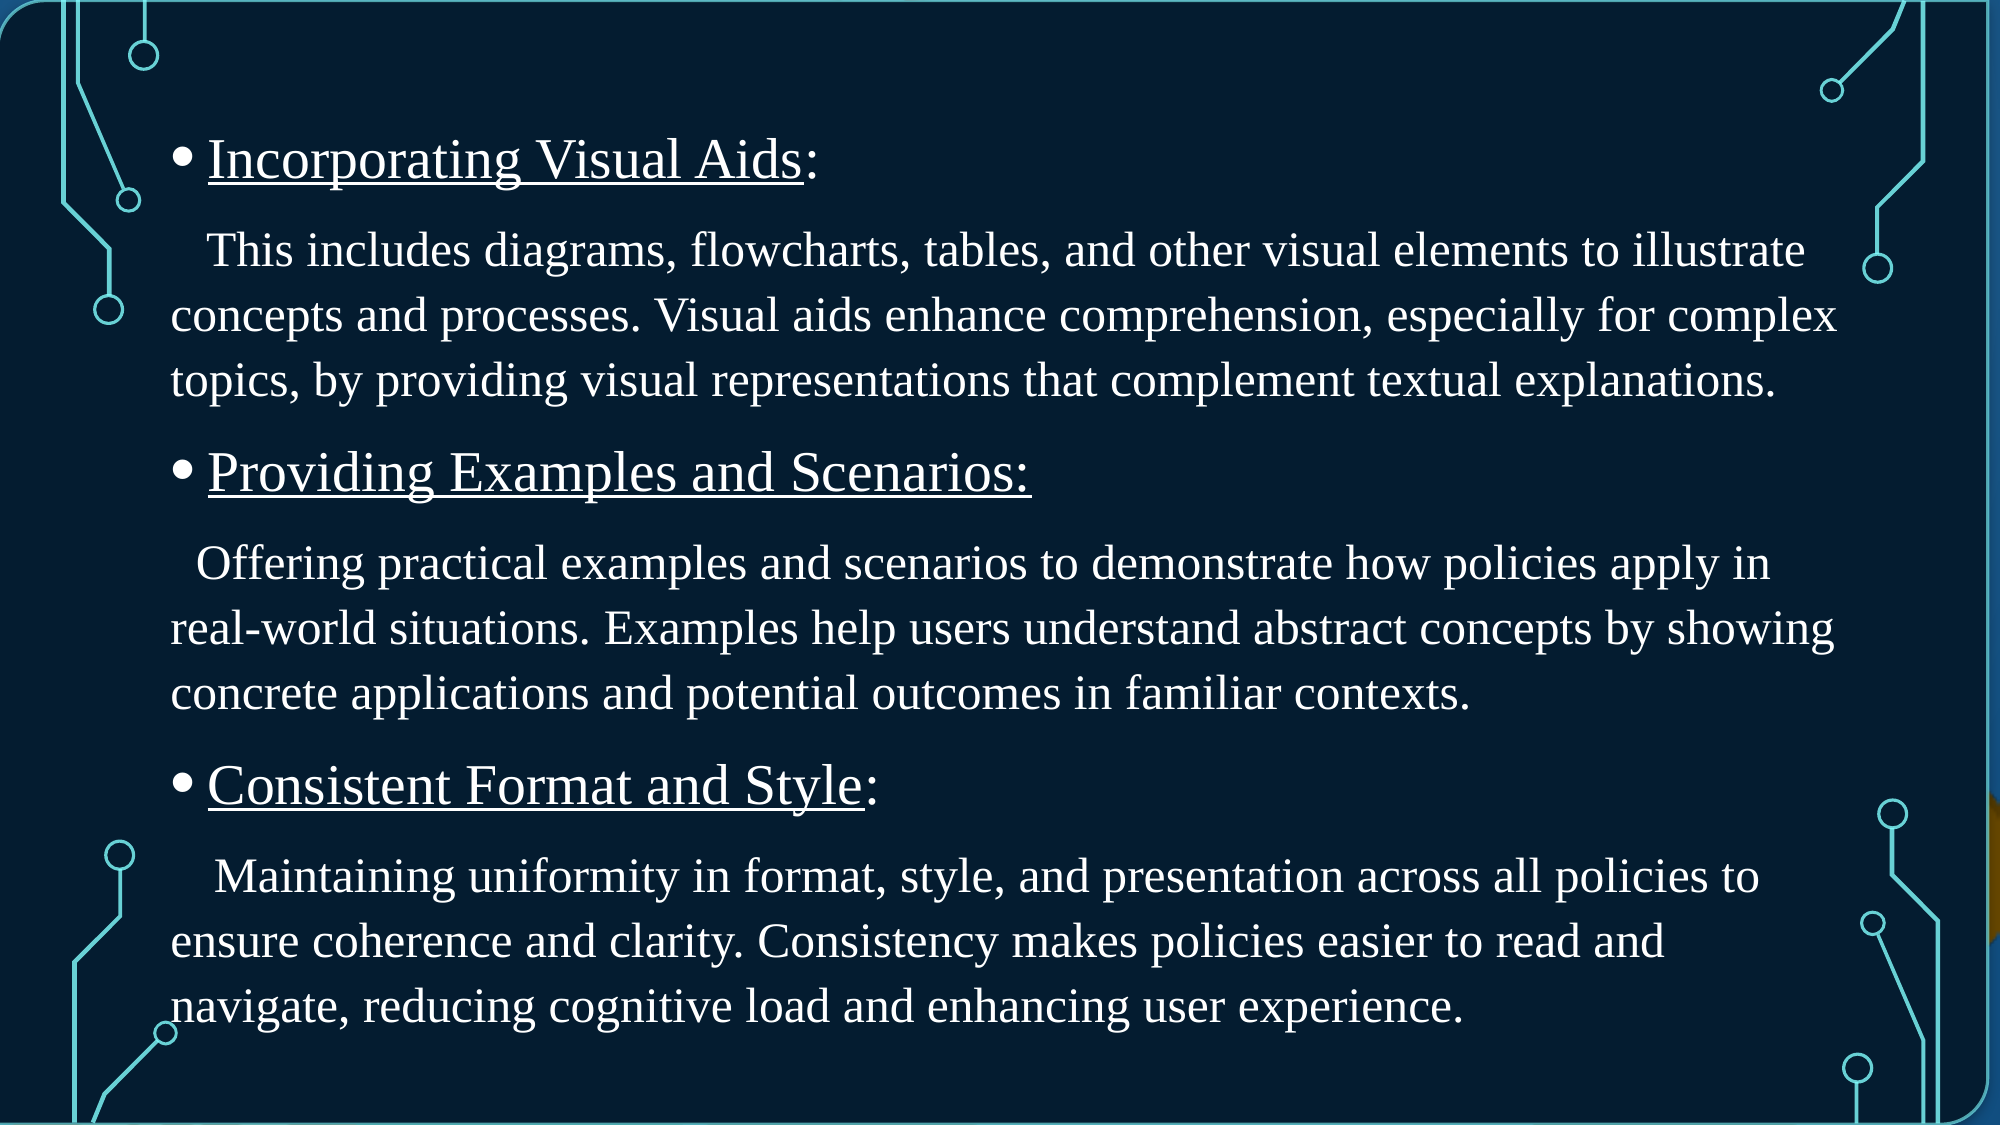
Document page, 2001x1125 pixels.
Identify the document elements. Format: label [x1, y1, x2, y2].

text_box [0, 0, 1988, 1125]
picture [1988, 0, 2000, 1125]
